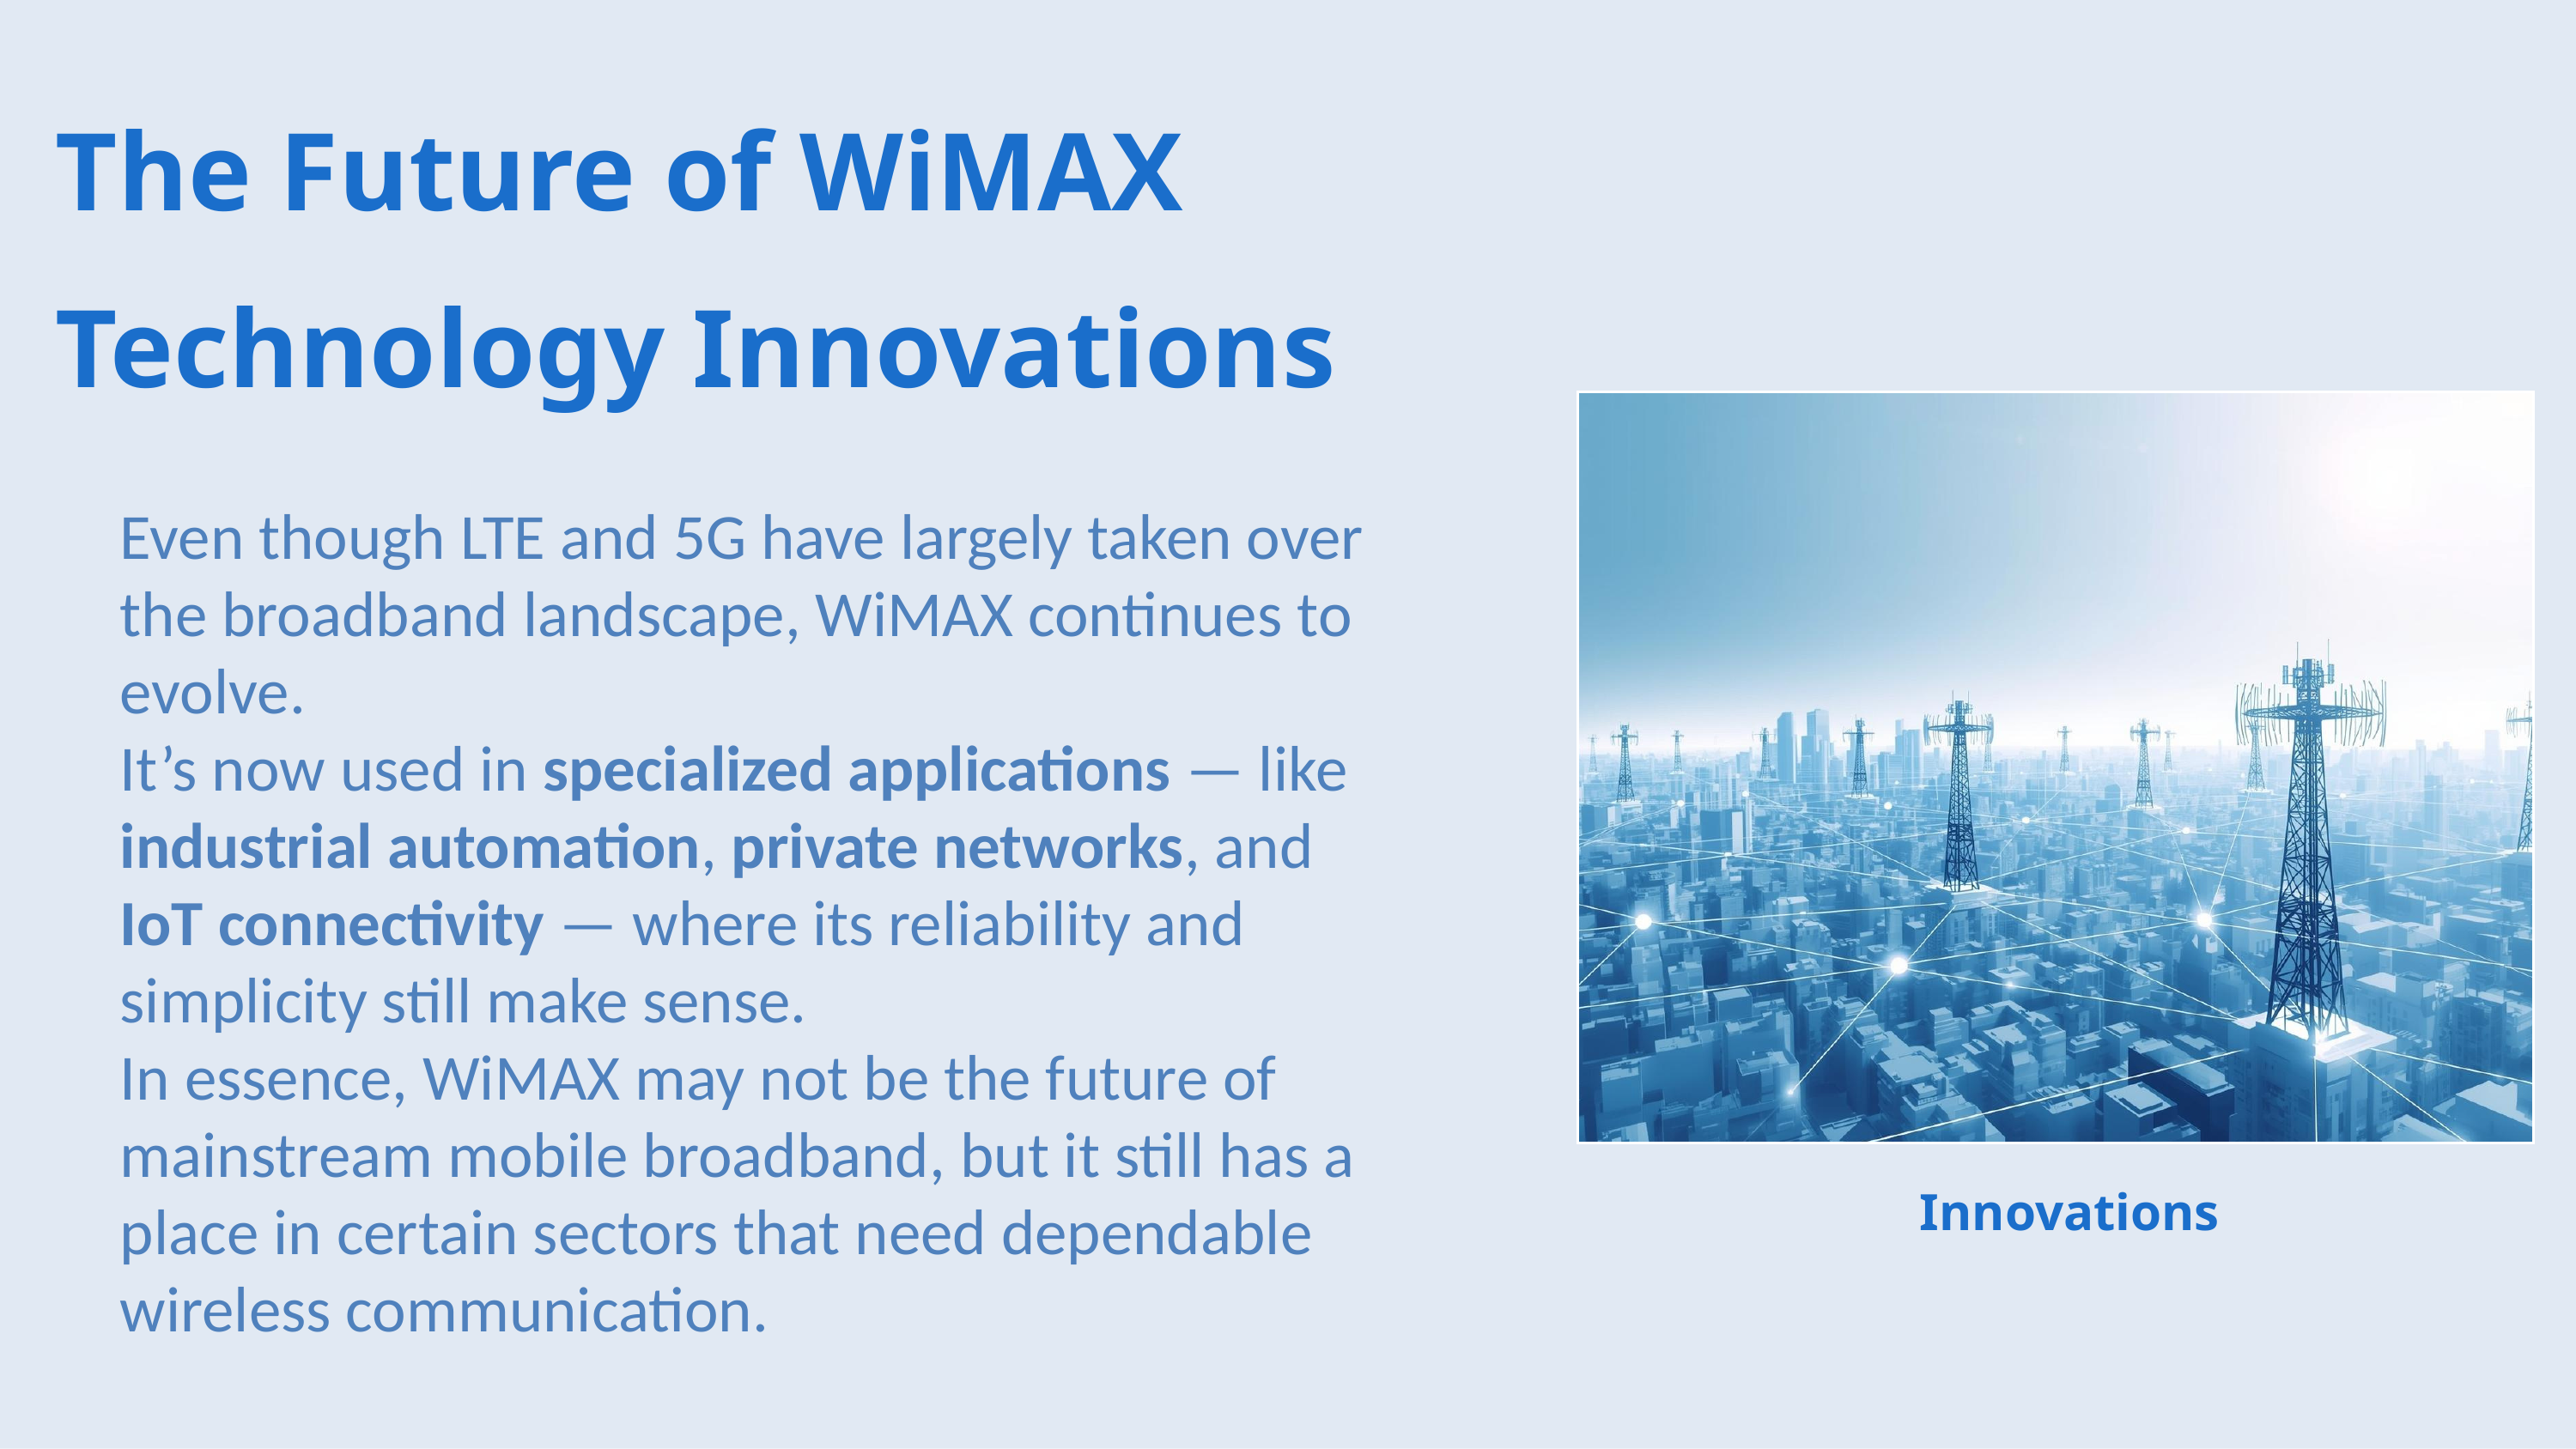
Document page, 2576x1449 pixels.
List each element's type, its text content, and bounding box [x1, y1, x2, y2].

text_box Innovations [1878, 1174, 2261, 1247]
text_box The Future of WiMAX Technology Innovations [42, 48, 1406, 415]
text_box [1577, 391, 2534, 1143]
text_box Even though LTE and 5G have largely taken over the broadband landscape, WiMAX continues to evolve. It’s now used in specialized applications — like industrial automation, private networks, and IoT connectivity — where its reliability and simplicity still make sense. In essence, WiMAX may not be the future of mainstream mobile broadband, but it still has a place in certain sectors that need dependable wireless communication. [106, 488, 1395, 1351]
